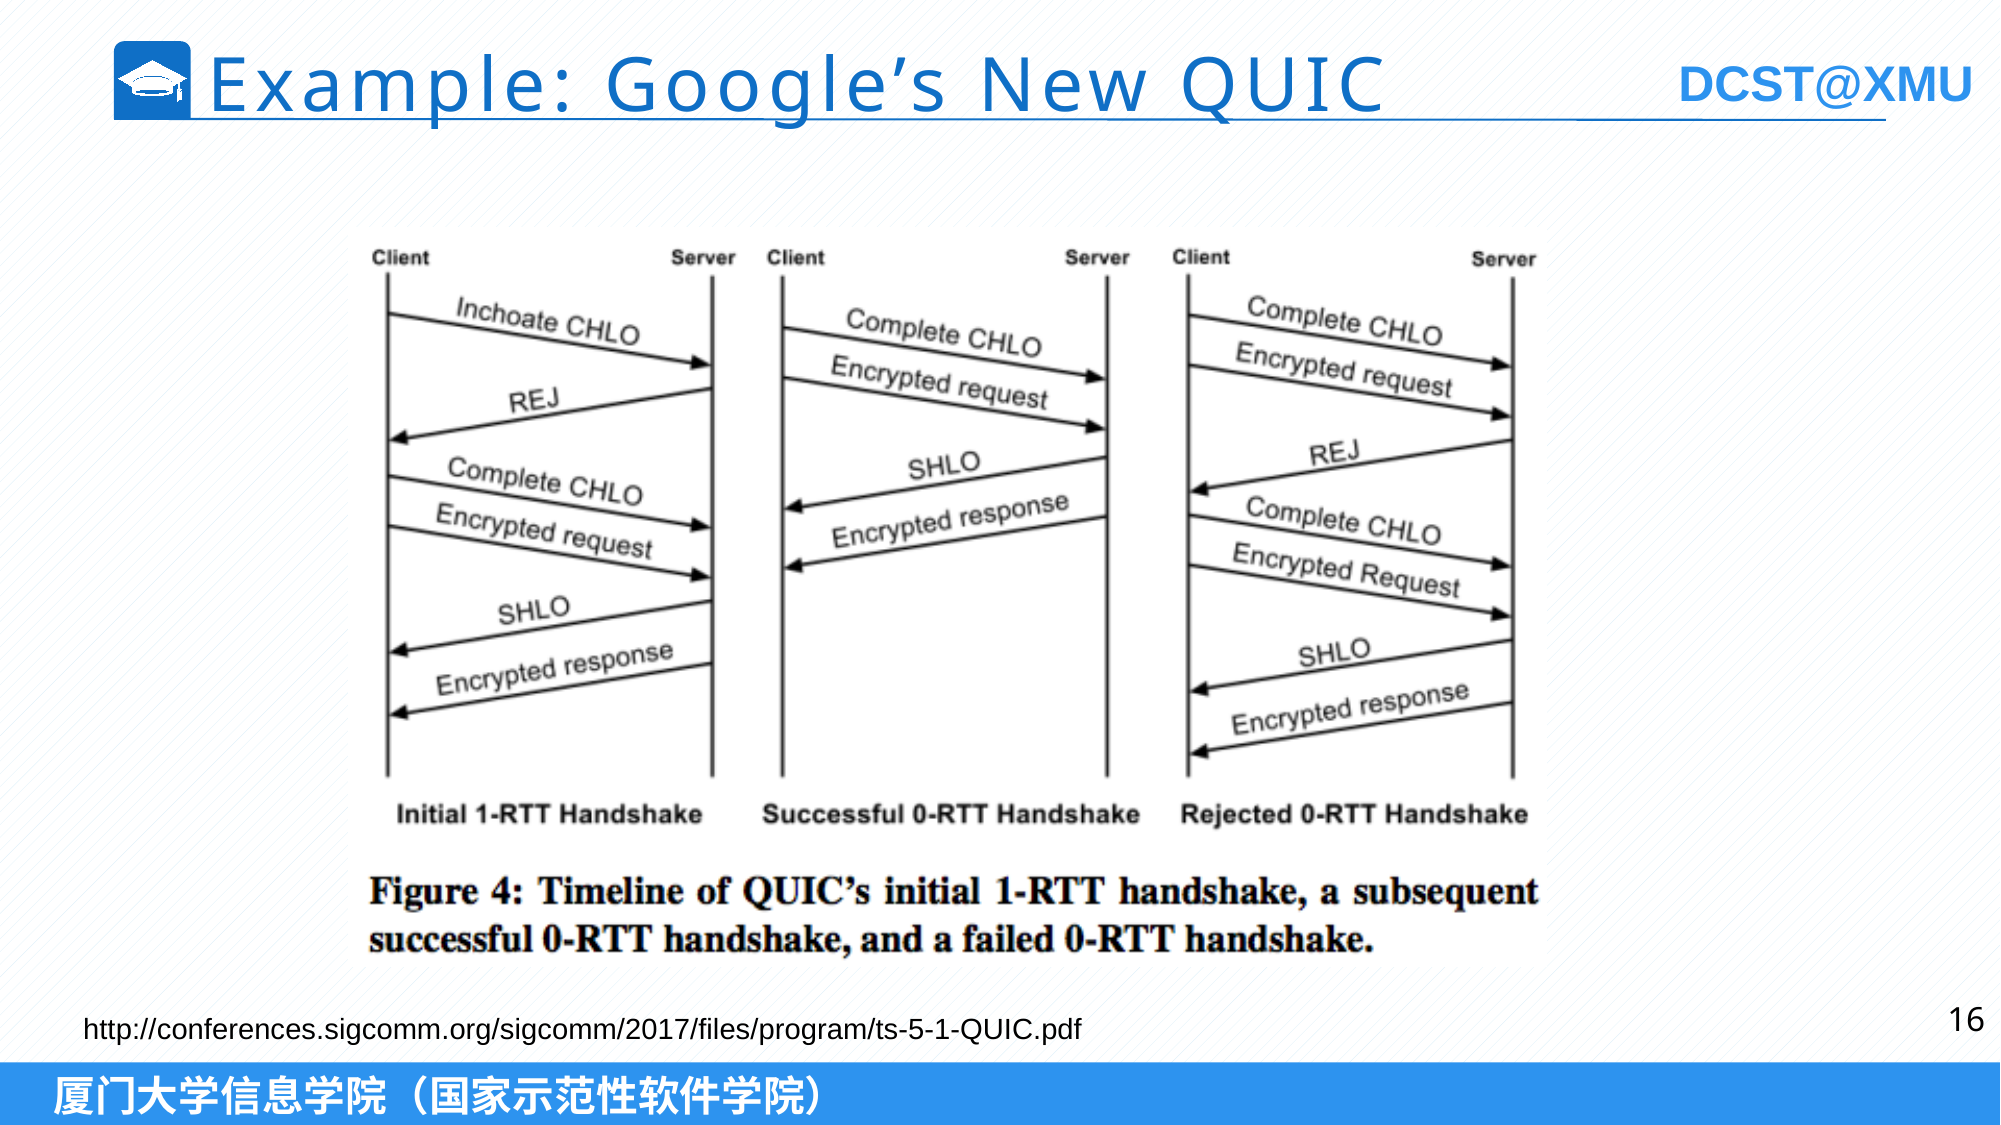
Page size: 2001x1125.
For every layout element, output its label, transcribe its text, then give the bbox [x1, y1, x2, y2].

picture [348, 227, 1547, 967]
list Example: Google’s New QUIC [192, 29, 1702, 180]
text_box 16 [1884, 990, 2000, 1066]
text_box http://conferences.sigcomm.org/sigcomm/2017/files/program/ts-5-1-QUIC.pdf [68, 1002, 1099, 1053]
